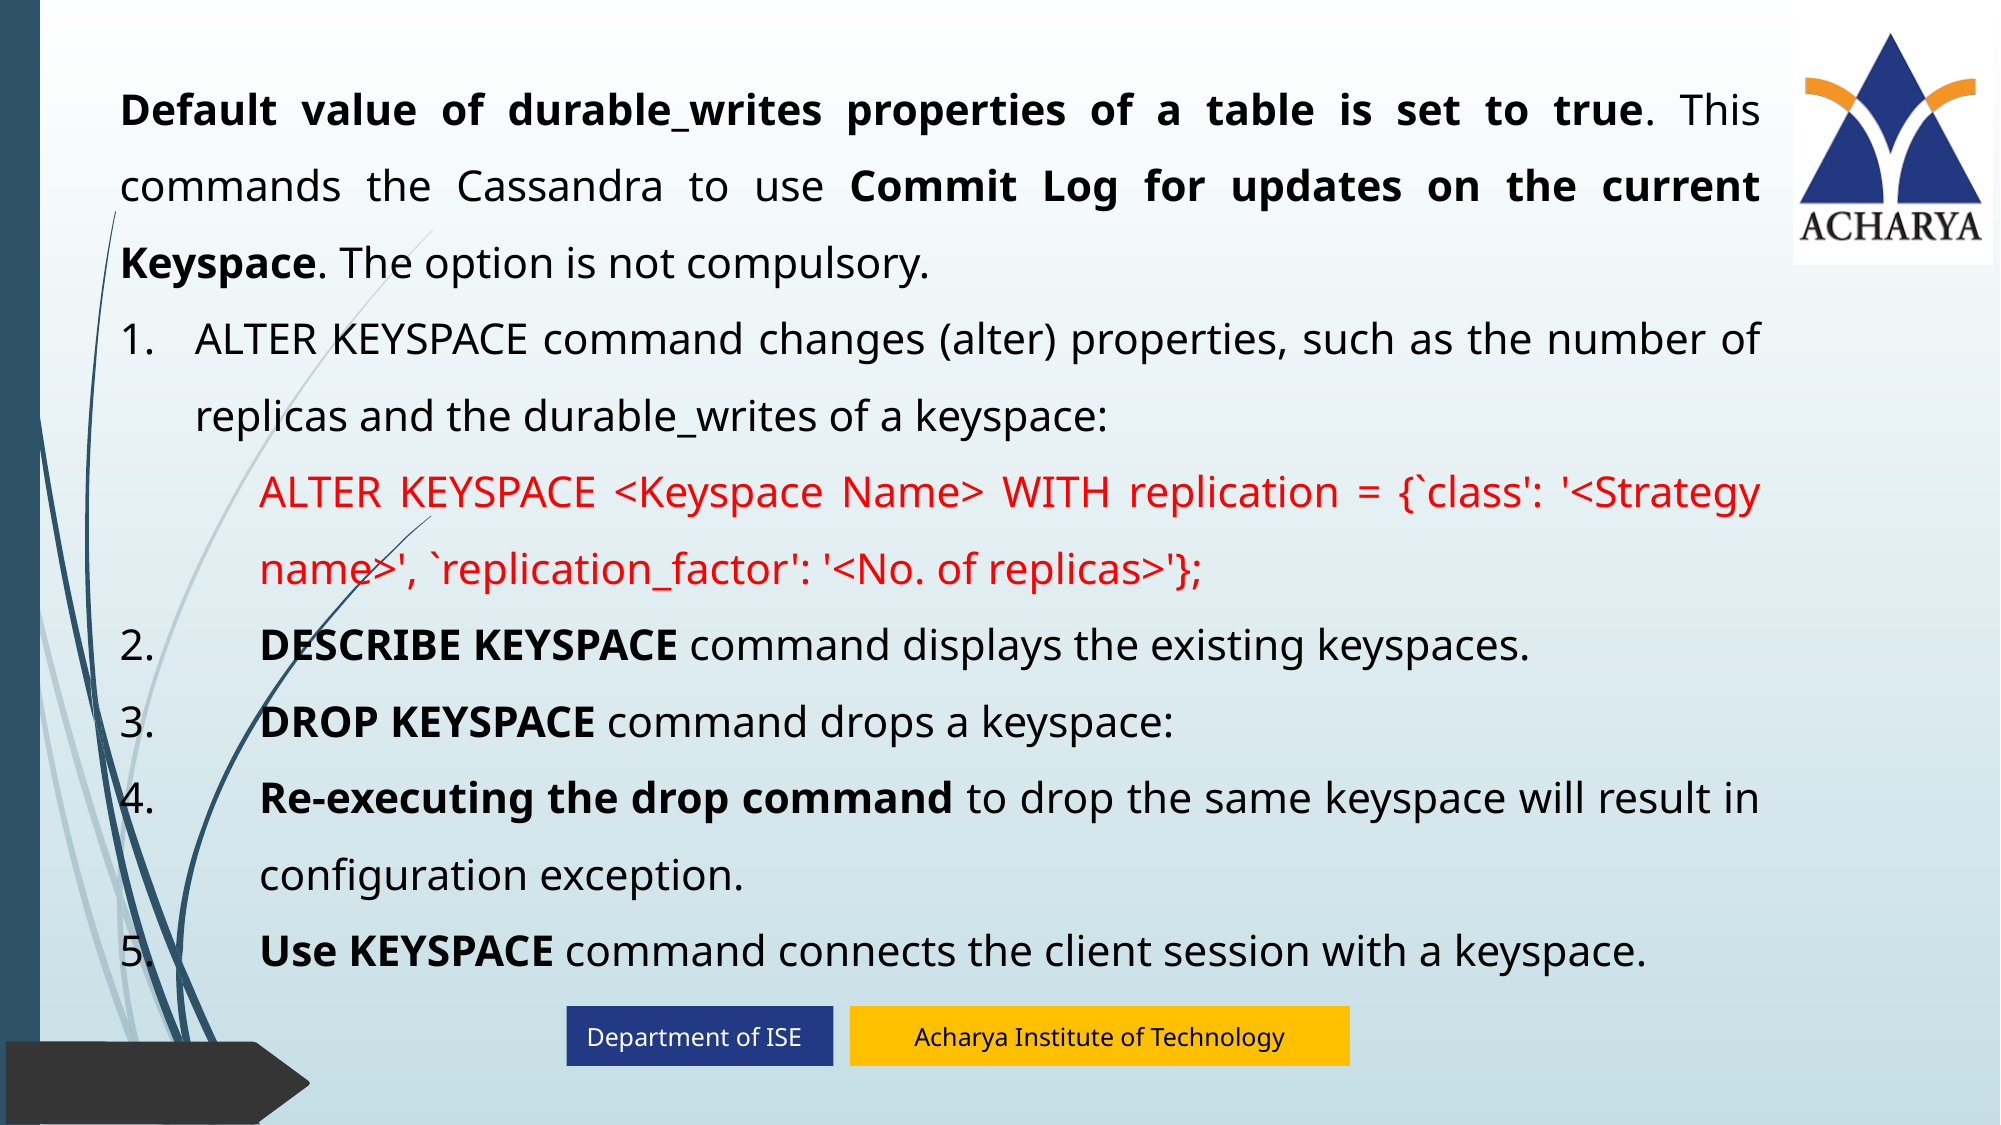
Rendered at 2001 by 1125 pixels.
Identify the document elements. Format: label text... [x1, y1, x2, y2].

list Default value of durable_writes properties of a table is set to true. This commands the Cassandra to use Commit Log for updates on the current Keyspace. The option is not compulsory. ALTER KEYSPACE command changes (alter) properties, such as the number of replicas and the durable_writes of a keyspace: ALTER KEYSPACE <Keyspace Name> WITH replication = {`class': '<Strategy name>', `replication_factor': '<No. of replicas>'}; 2. DESCRIBE KEYSPACE command displays the existing keyspaces. 3. DROP KEYSPACE command drops a keyspace: 4. Re-executing the drop command to drop the same keyspace will result in configuration exception. 5. Use KEYSPACE command connects the client session with a keyspace. [119, 57, 1761, 986]
